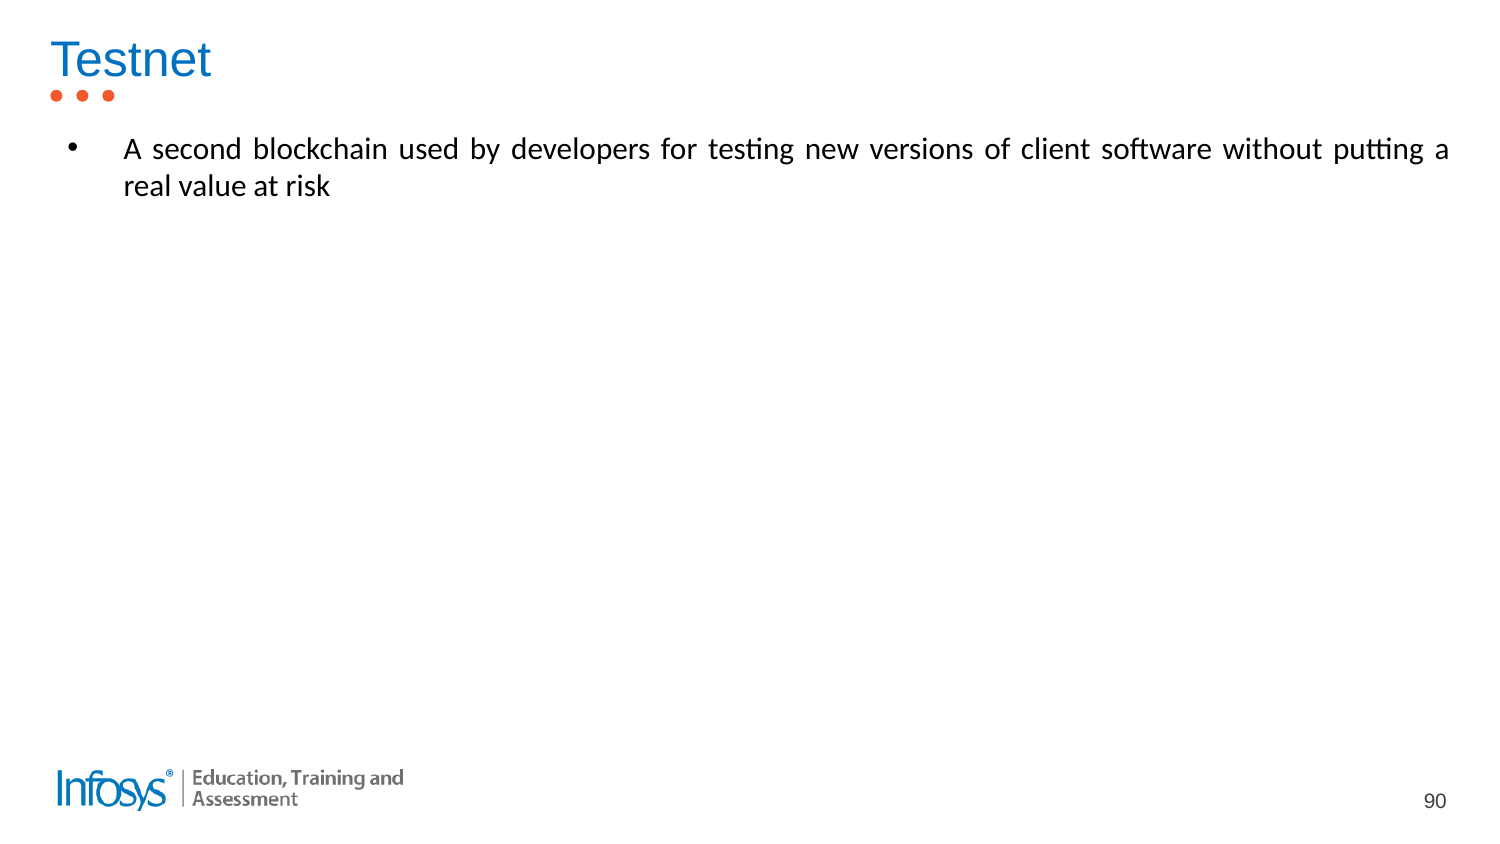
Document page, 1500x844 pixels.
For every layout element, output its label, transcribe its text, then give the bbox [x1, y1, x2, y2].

picture [49, 761, 410, 811]
text_box A second blockchain used by developers for testing new versions of client software without putting a real value at risk [52, 120, 1467, 722]
title Testnet [35, 19, 1467, 94]
slide_number 90 [1384, 780, 1462, 826]
